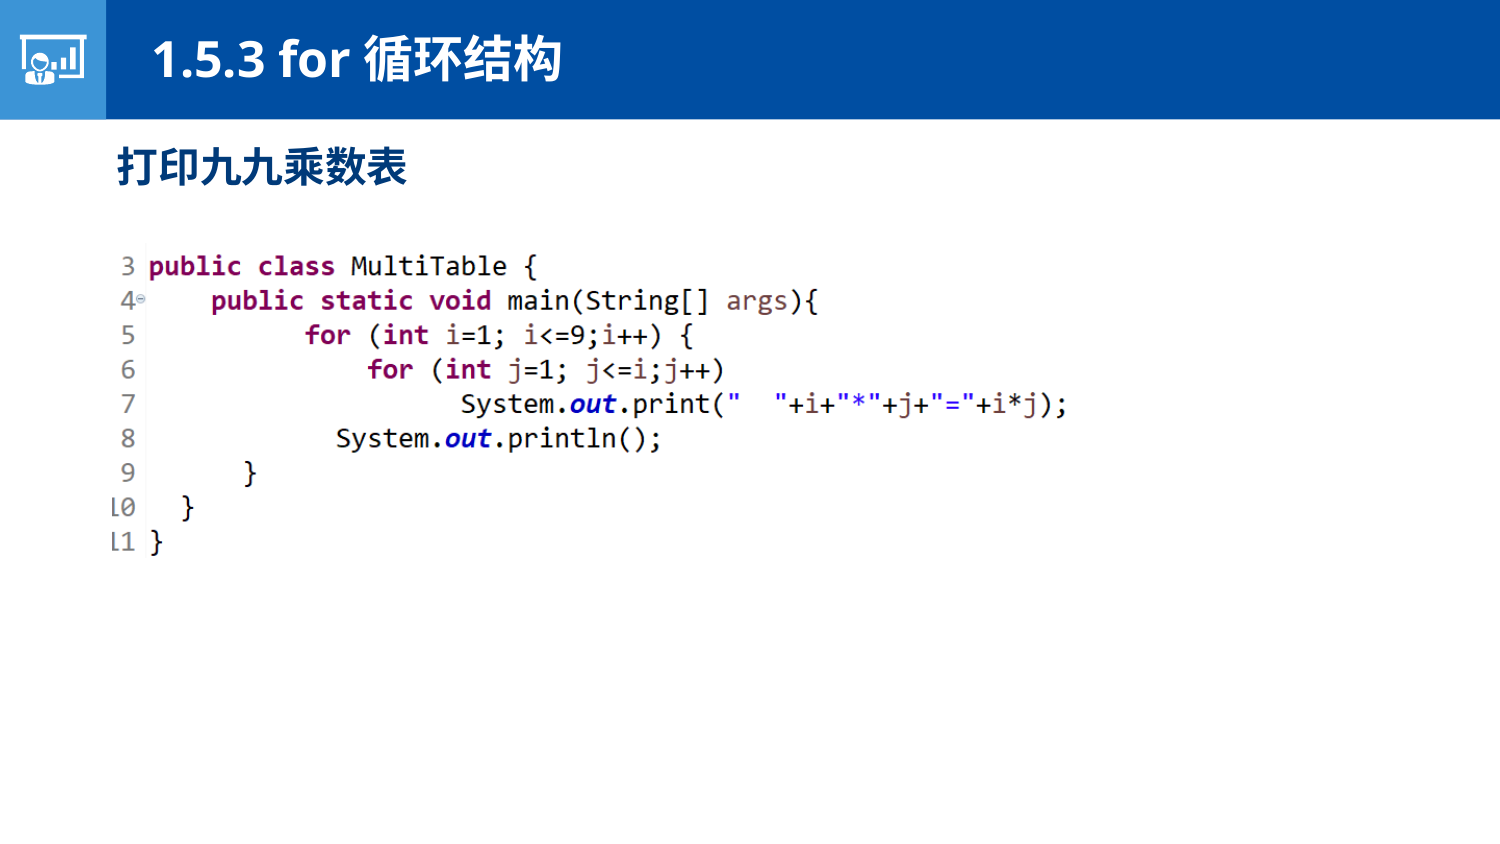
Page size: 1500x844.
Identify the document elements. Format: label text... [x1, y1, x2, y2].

text_box 1.5.3 for循环结构 [136, 20, 579, 95]
text_box 打印九九乘数表 [101, 139, 424, 199]
picture [112, 243, 1108, 558]
